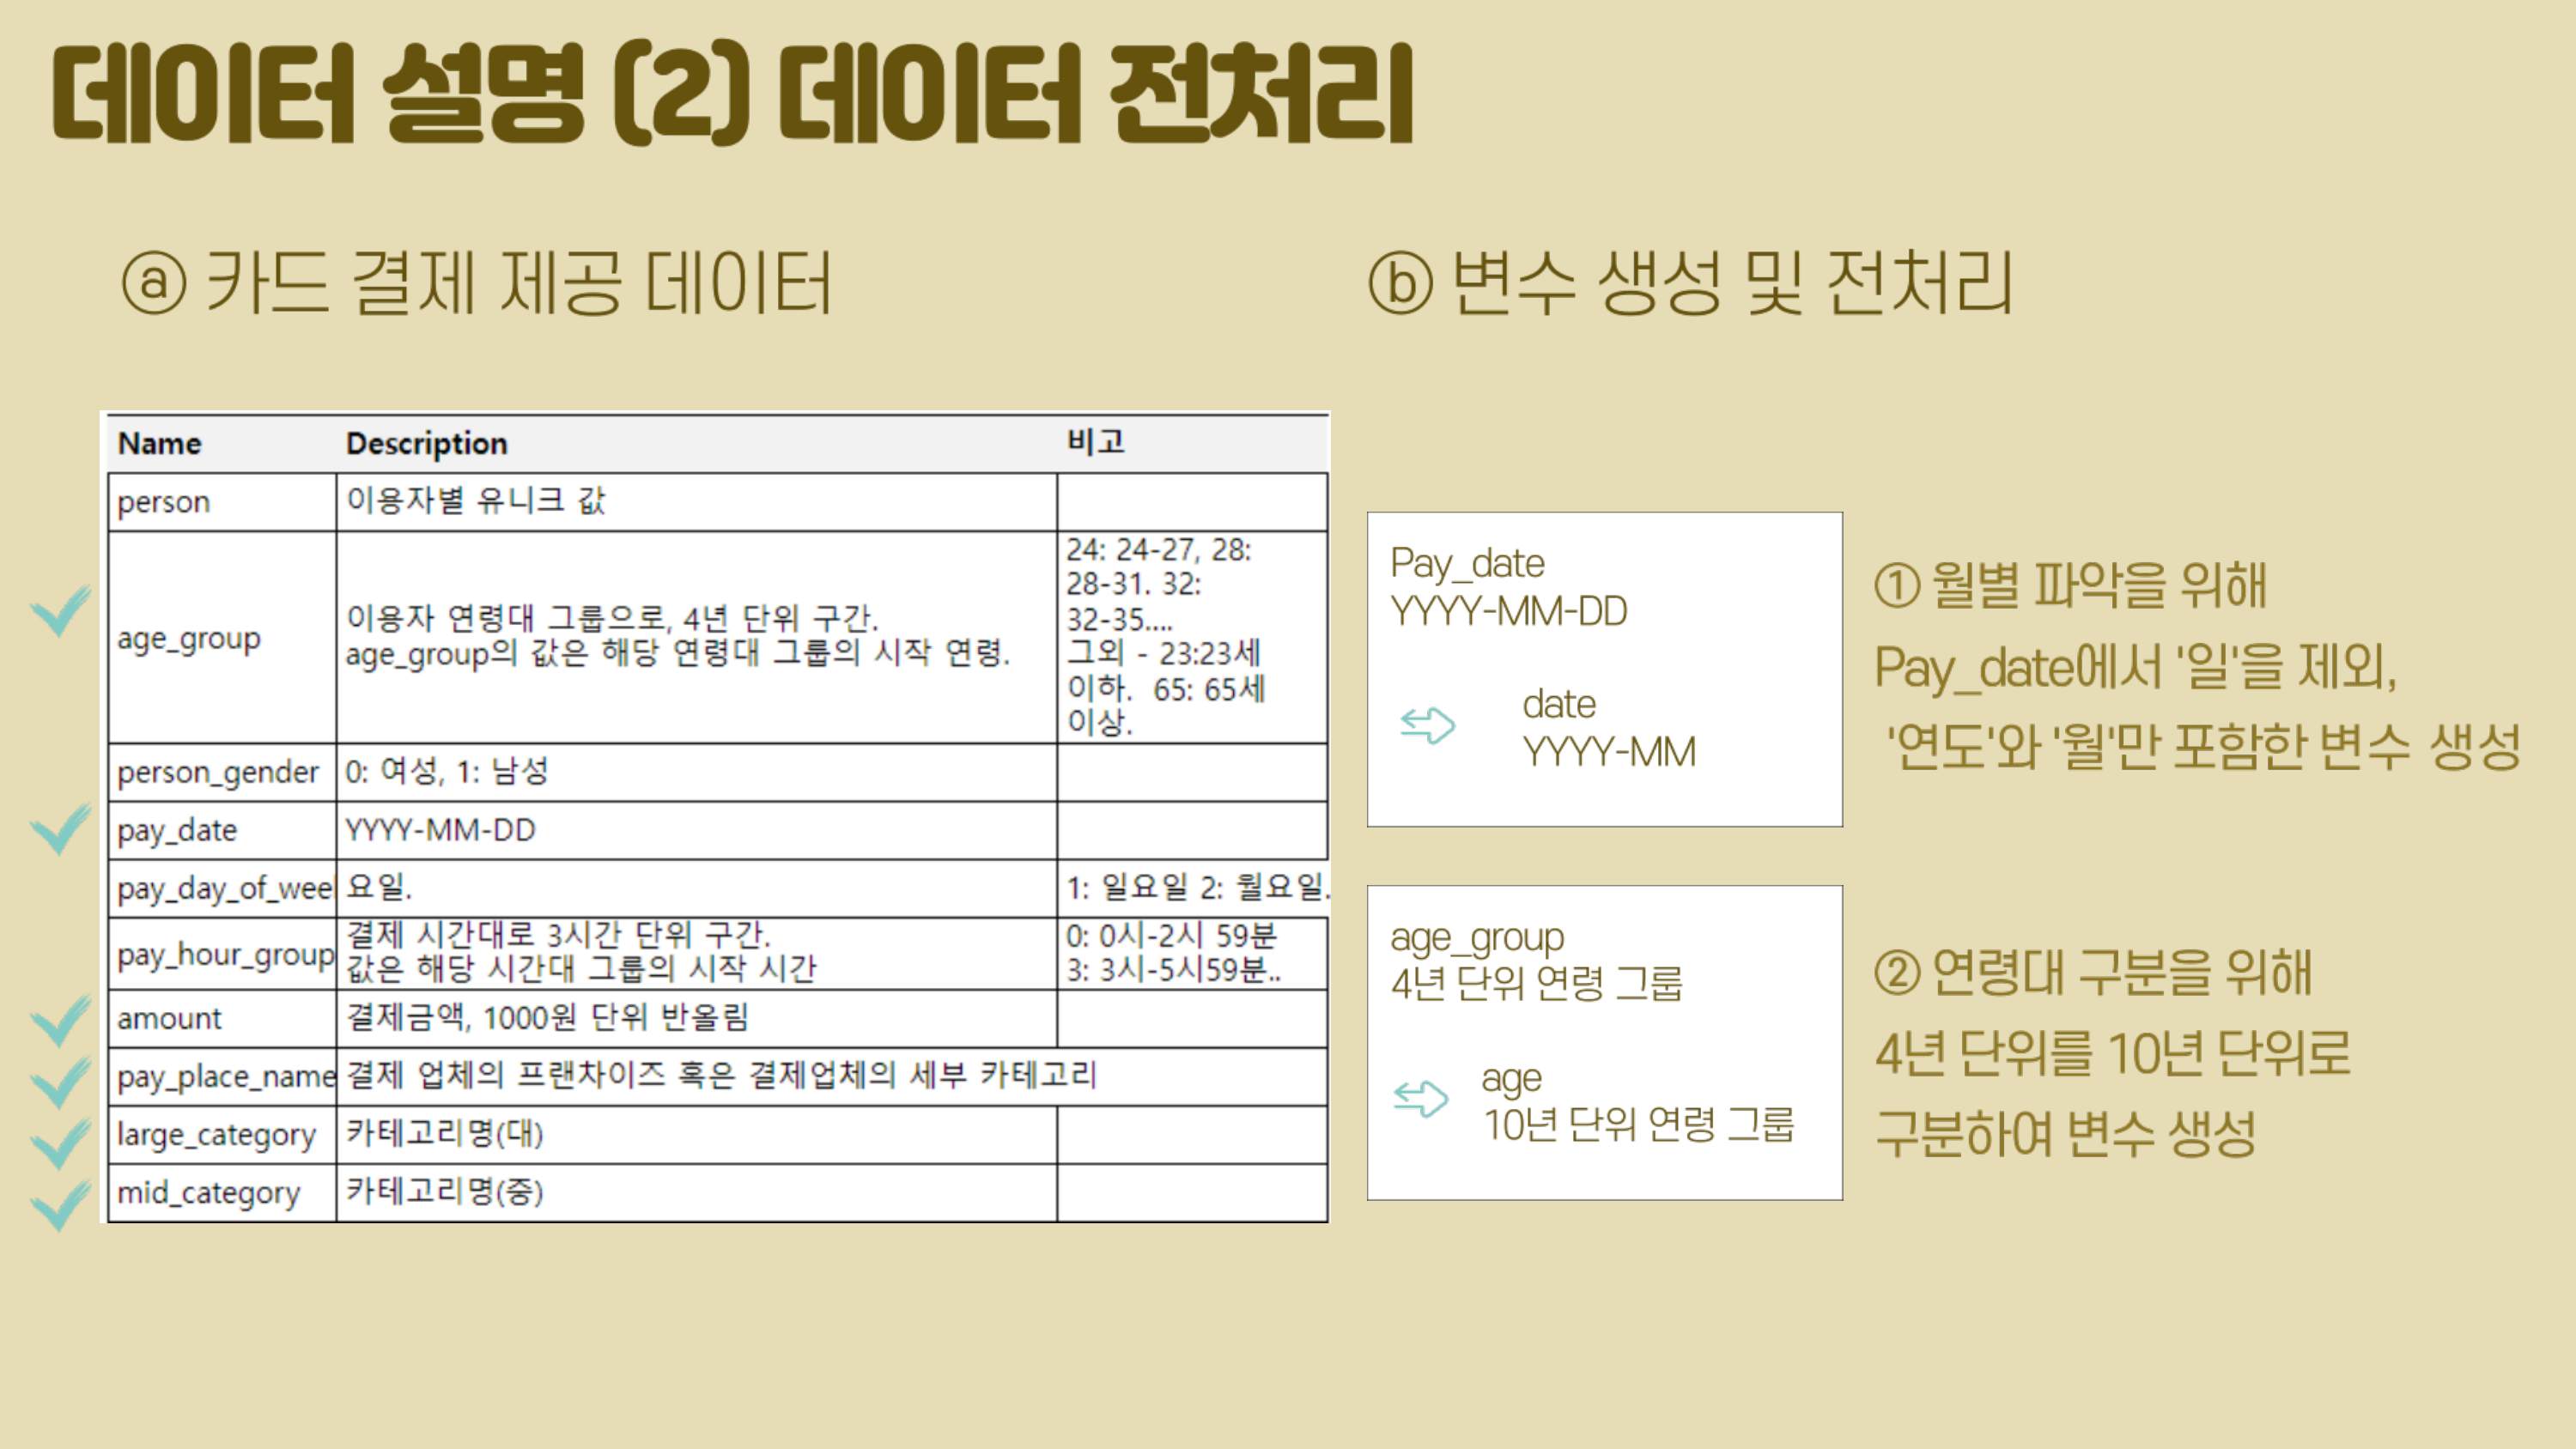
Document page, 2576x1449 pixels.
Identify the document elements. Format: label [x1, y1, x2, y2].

picture [110, 222, 867, 364]
text_box [29, 1113, 92, 1173]
text_box [1390, 688, 1467, 765]
text_box [100, 410, 1331, 1223]
text_box [1367, 885, 1844, 1201]
picture [1866, 930, 2374, 1191]
picture [1356, 222, 2049, 364]
text_box [29, 1177, 92, 1234]
picture [1384, 530, 1646, 658]
text_box [29, 1052, 92, 1111]
text_box [1367, 512, 1844, 828]
picture [1475, 1045, 1814, 1172]
picture [31, 3, 1464, 197]
text_box [29, 990, 92, 1049]
picture [1866, 543, 2548, 804]
text_box [29, 797, 92, 857]
text_box [29, 580, 92, 640]
picture [1384, 904, 1702, 1031]
text_box [1383, 1061, 1460, 1138]
picture [1517, 671, 1714, 798]
